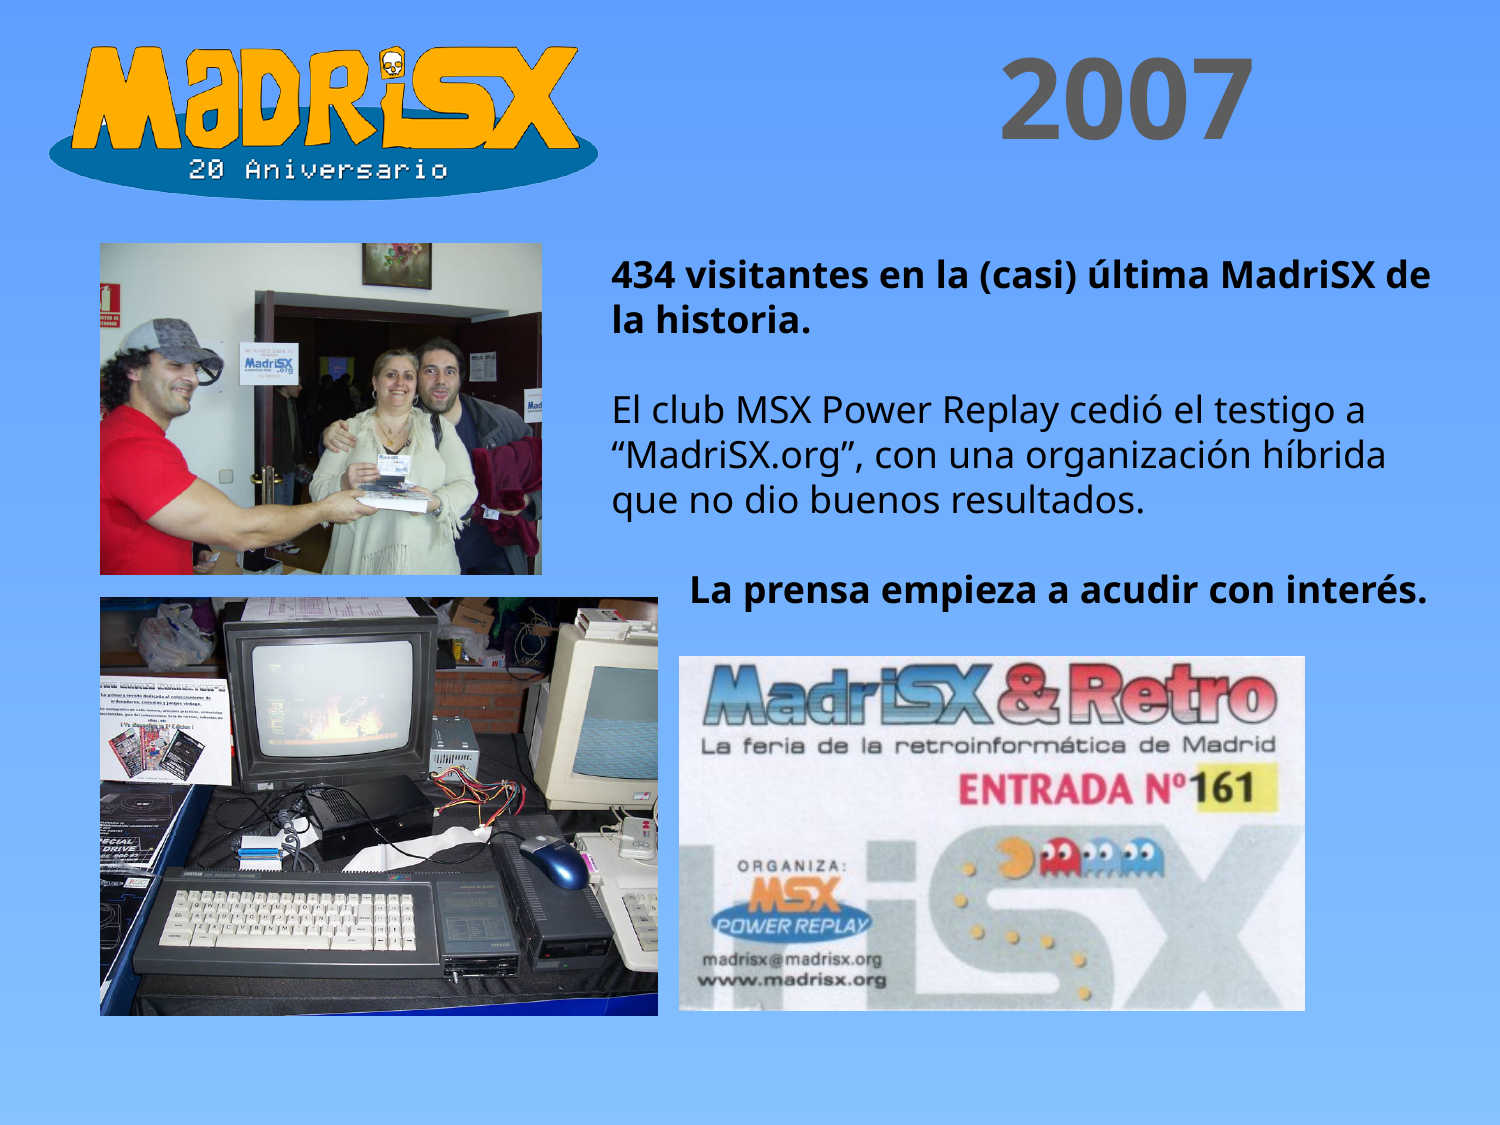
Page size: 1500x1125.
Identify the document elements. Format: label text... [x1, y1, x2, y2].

picture [678, 656, 1305, 1011]
text_box 434 visitantes en la (casi) última MadriSX de la historia. El club MSX Power Replay cedió el testigo a “MadriSX.org”, con una organización híbrida que no dio buenos resultados. La prensa empieza a acudir con interés. [596, 243, 1459, 1125]
picture [100, 597, 658, 1016]
picture [0, 42, 656, 205]
picture [100, 243, 542, 575]
text_box 2007 [939, 19, 1315, 170]
